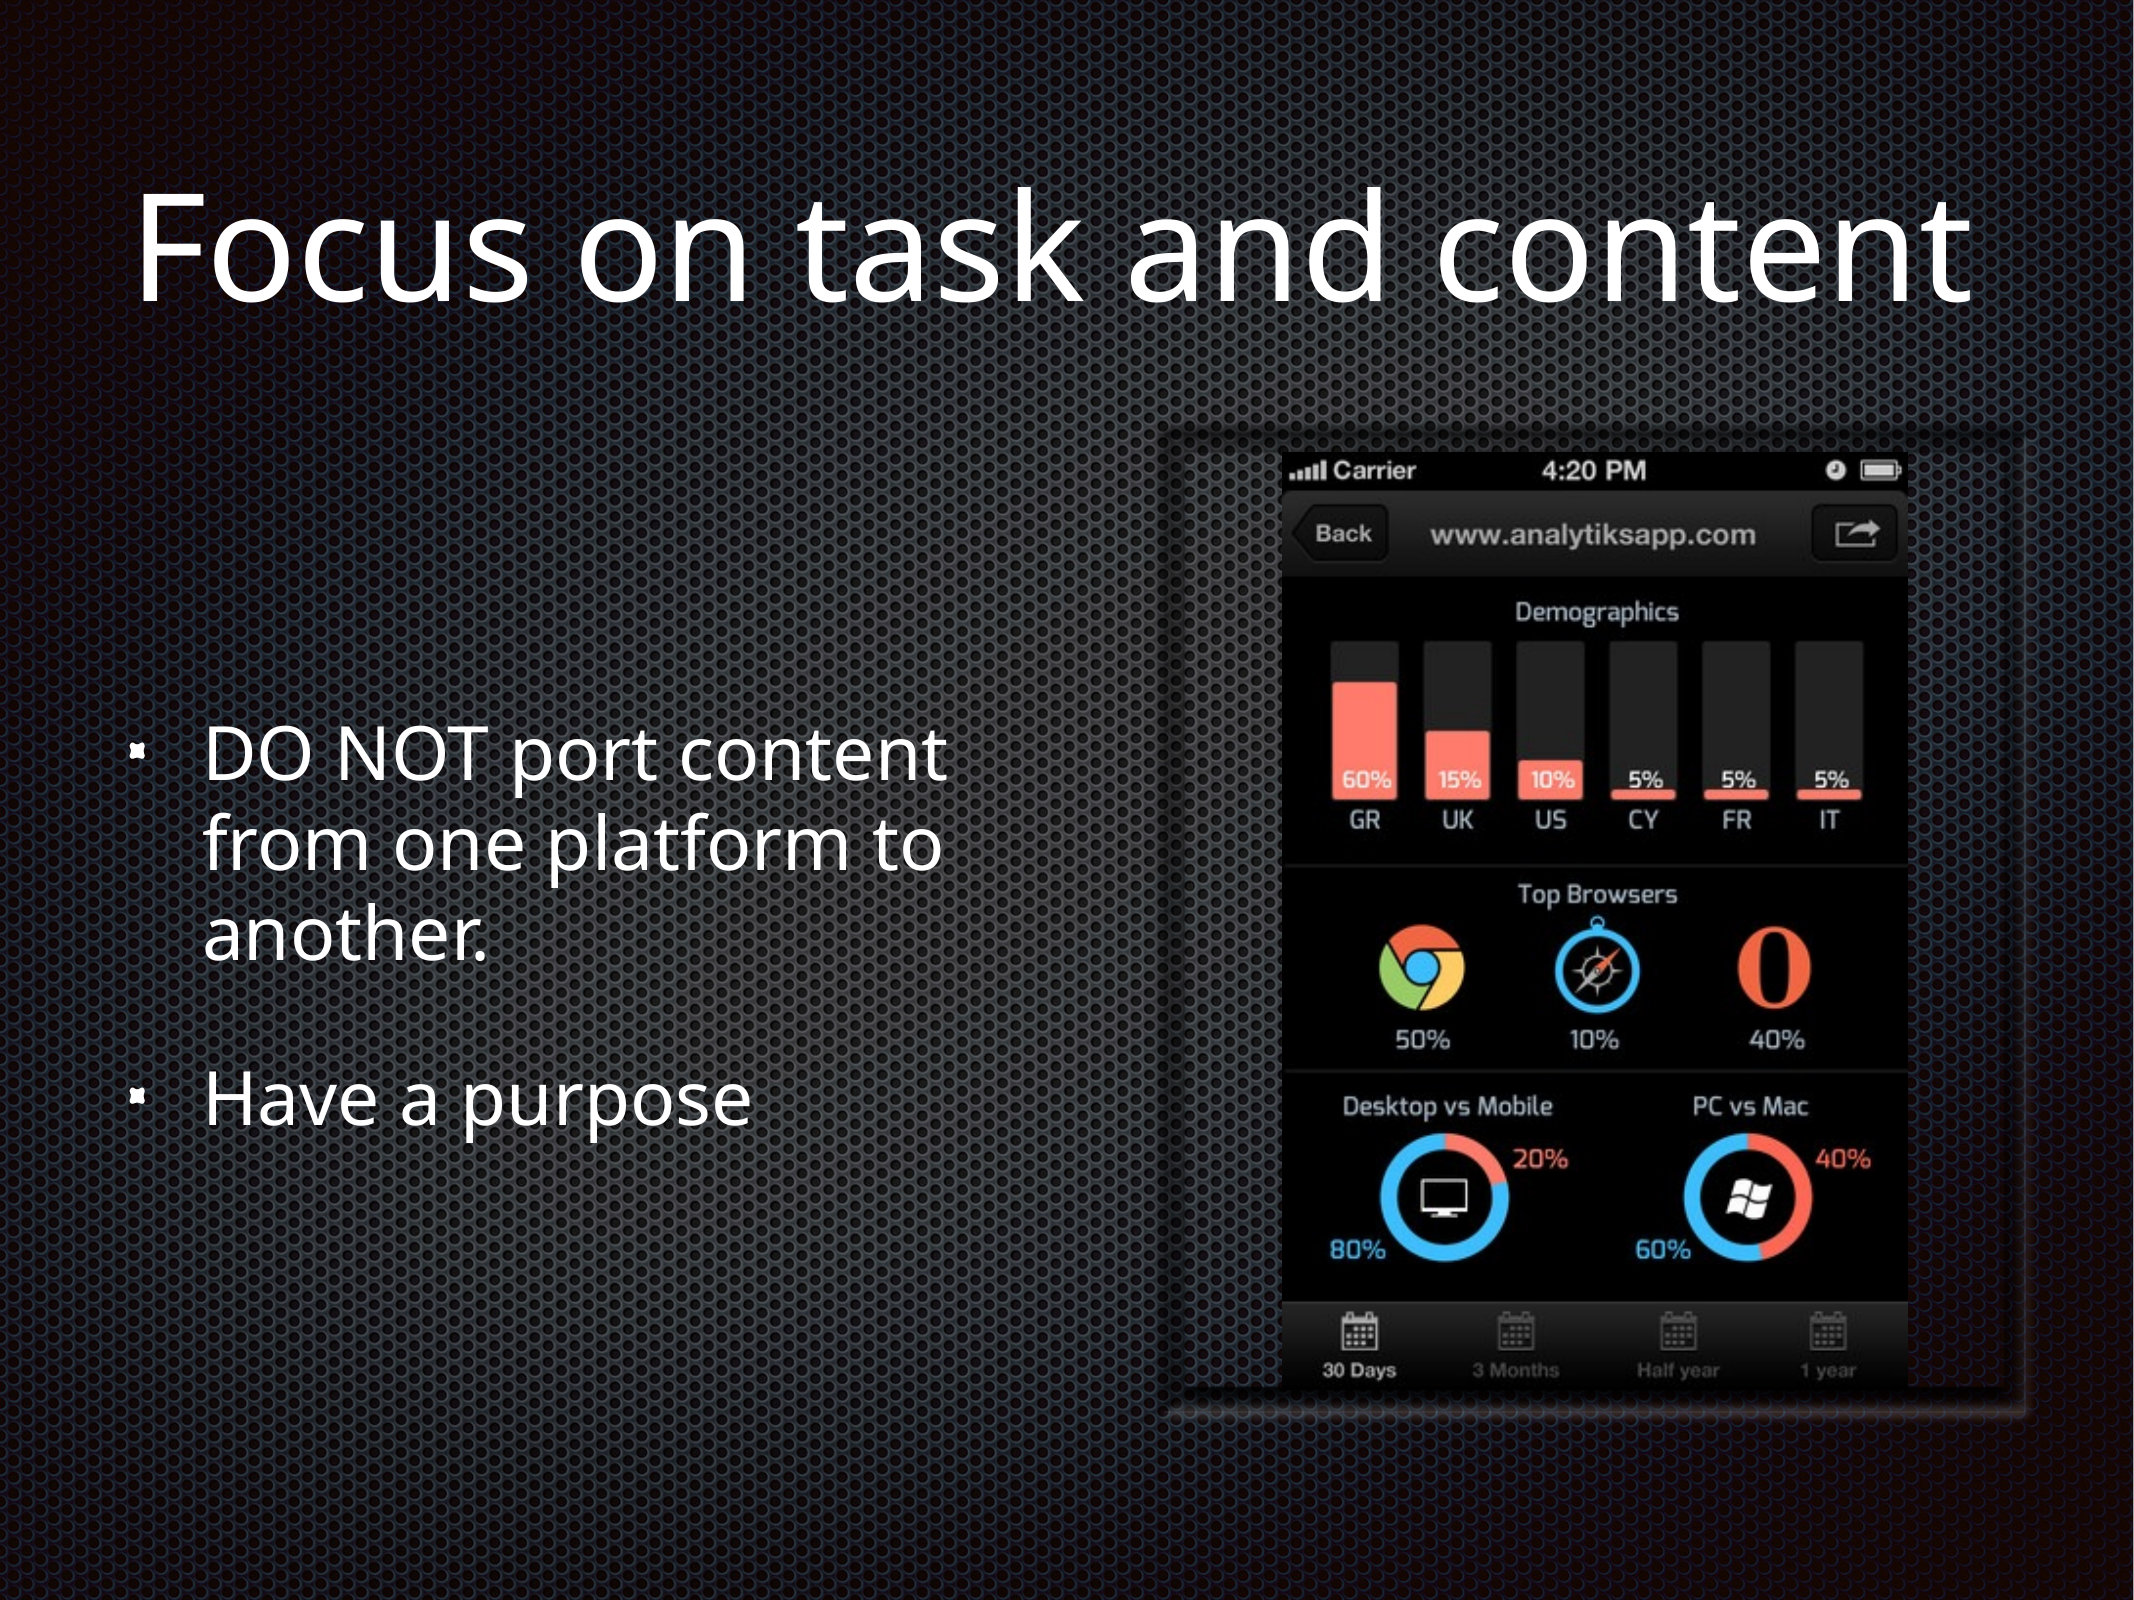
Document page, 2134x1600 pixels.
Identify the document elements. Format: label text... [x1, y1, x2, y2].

title Focus on task and content [128, 41, 2005, 443]
picture [0, 0, 2134, 1600]
list DO NOT port content from one platform to another. Have a purpose [128, 453, 1020, 1393]
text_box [1151, 420, 2038, 1426]
